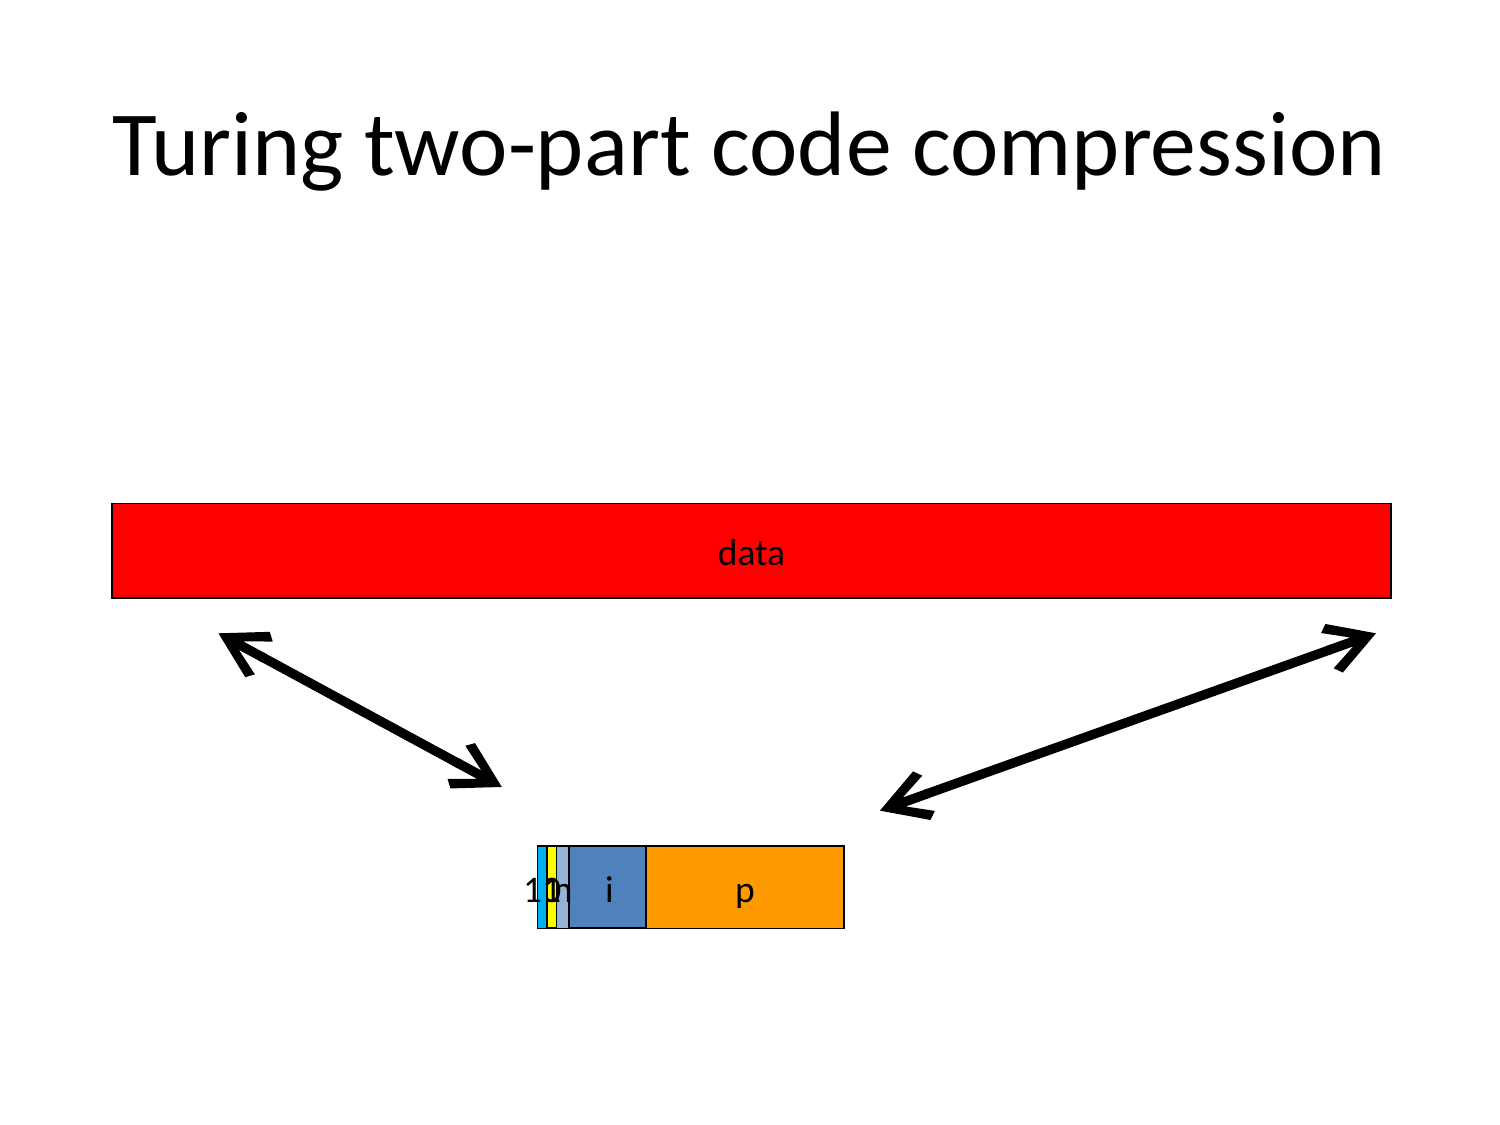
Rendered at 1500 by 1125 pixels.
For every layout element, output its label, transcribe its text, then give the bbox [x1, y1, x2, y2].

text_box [218, 632, 502, 788]
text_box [537, 845, 845, 929]
text_box data [112, 503, 1391, 598]
title Turing two-part code compression [75, 45, 1425, 233]
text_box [879, 633, 1377, 811]
